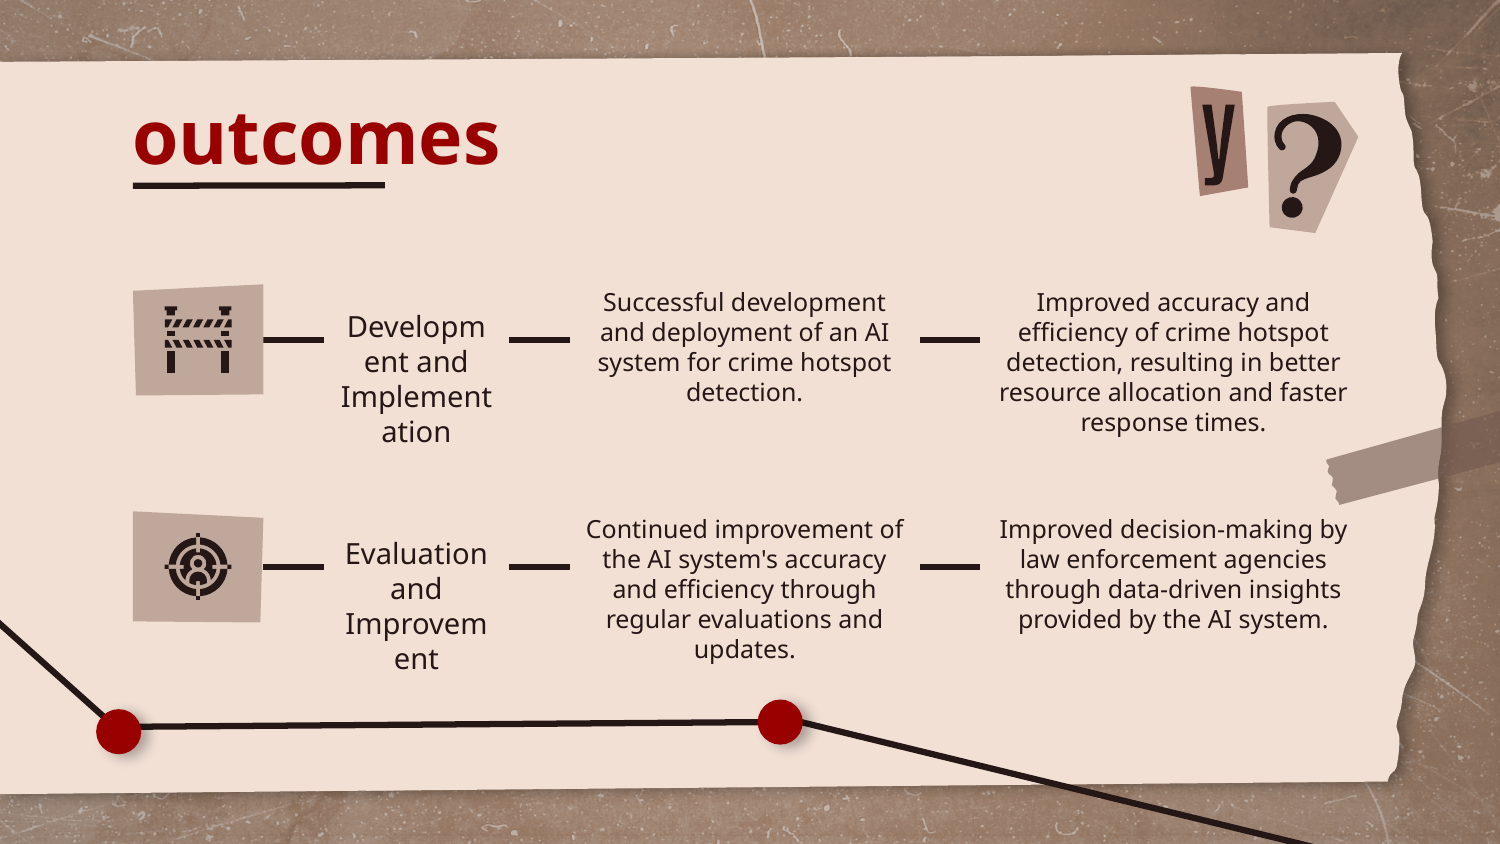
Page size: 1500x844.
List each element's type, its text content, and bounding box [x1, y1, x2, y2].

subtitle Improved accuracy and efficiency of crime hotspot detection, resulting in better resource allocation and faster response times. [980, 271, 1368, 398]
title outcomes [116, 74, 1383, 178]
subtitle Development and Implementation [323, 293, 510, 387]
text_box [1190, 86, 1364, 239]
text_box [164, 306, 232, 374]
picture [0, 0, 1500, 426]
subtitle Successful development and deployment of an AI system for crime hotspot detection. [569, 271, 921, 398]
picture [1389, 463, 1500, 844]
text_box [132, 284, 264, 396]
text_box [0, 398, 1389, 844]
